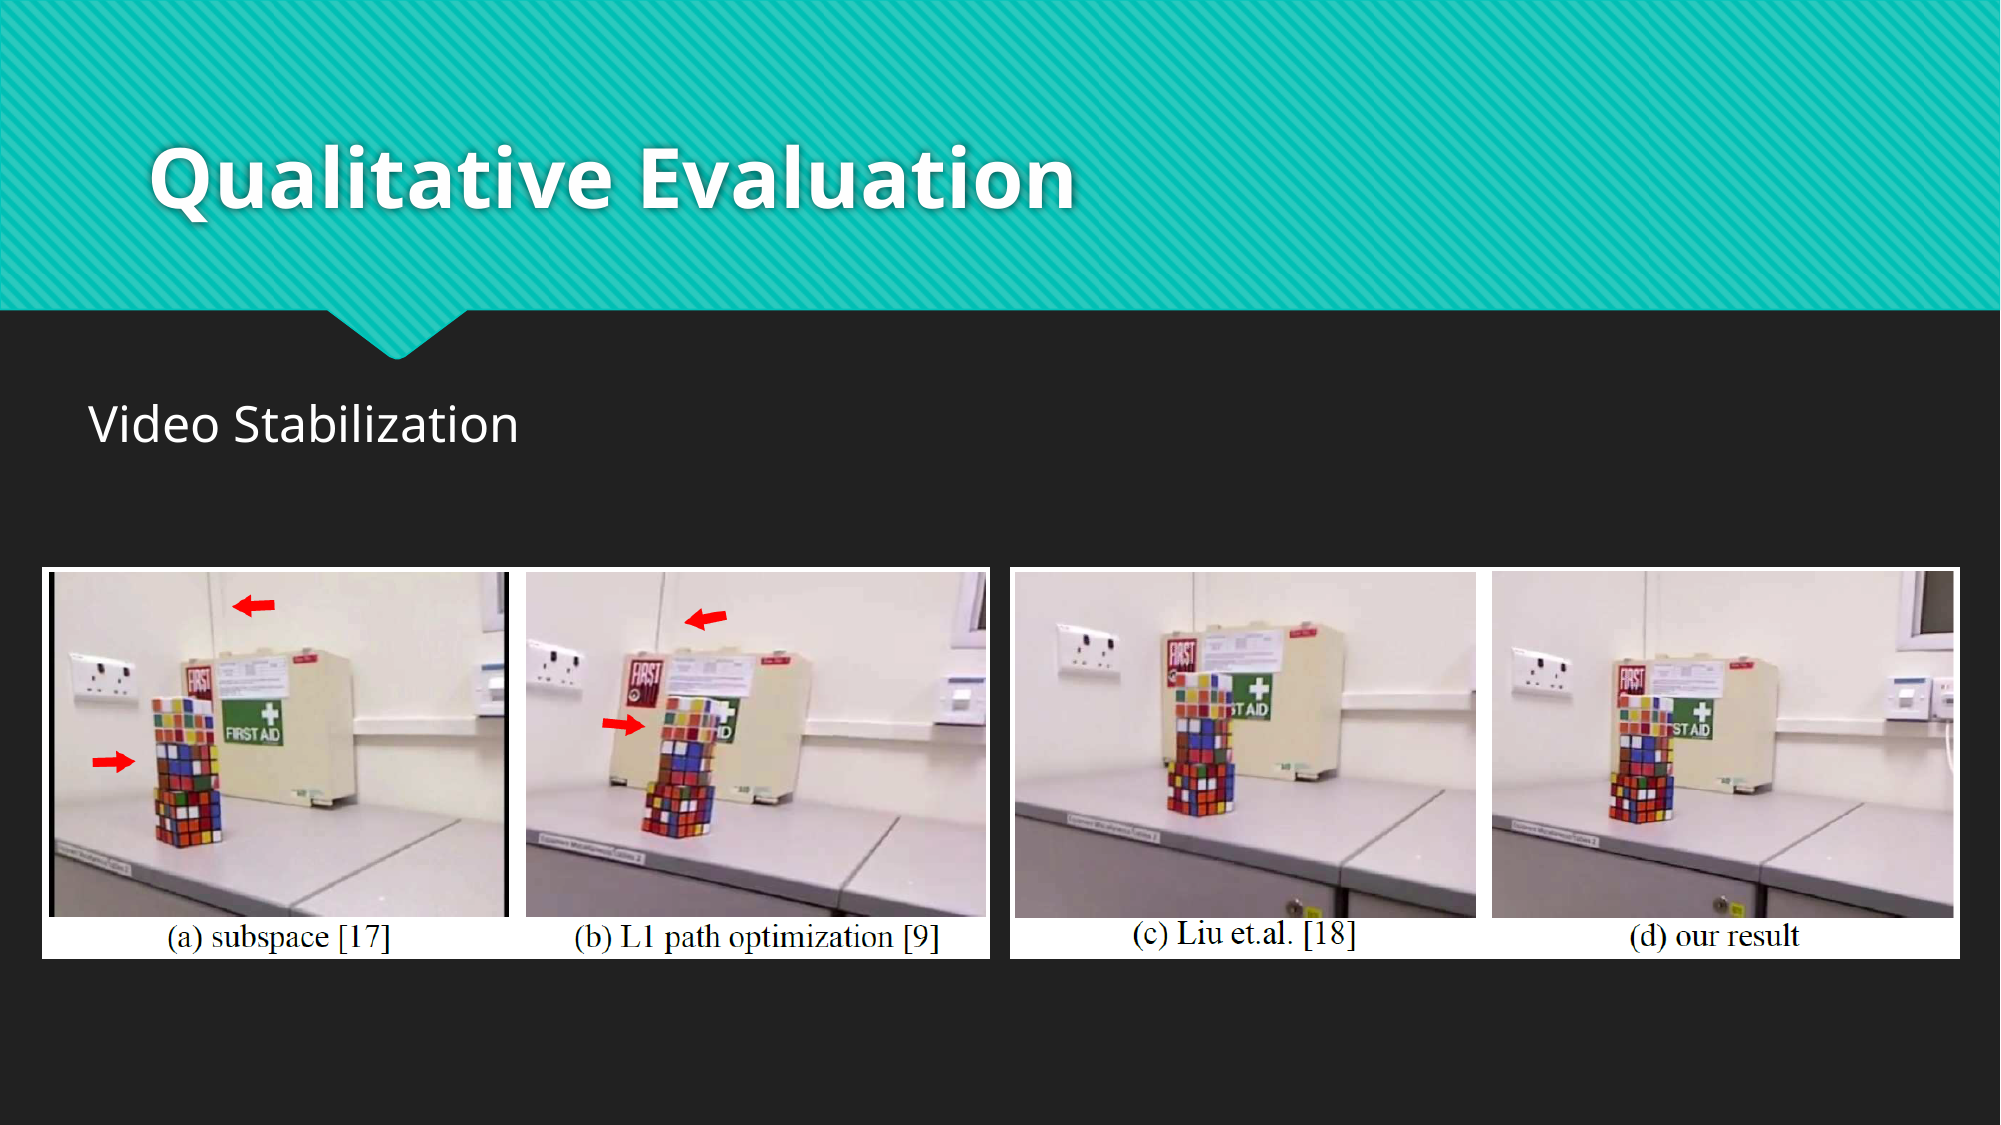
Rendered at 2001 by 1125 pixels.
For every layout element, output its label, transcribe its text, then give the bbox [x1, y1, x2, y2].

text_box Video Stabilization [73, 384, 1056, 460]
title Qualitative Evaluation [132, 73, 1868, 233]
picture [41, 566, 991, 959]
picture [1010, 567, 1960, 959]
